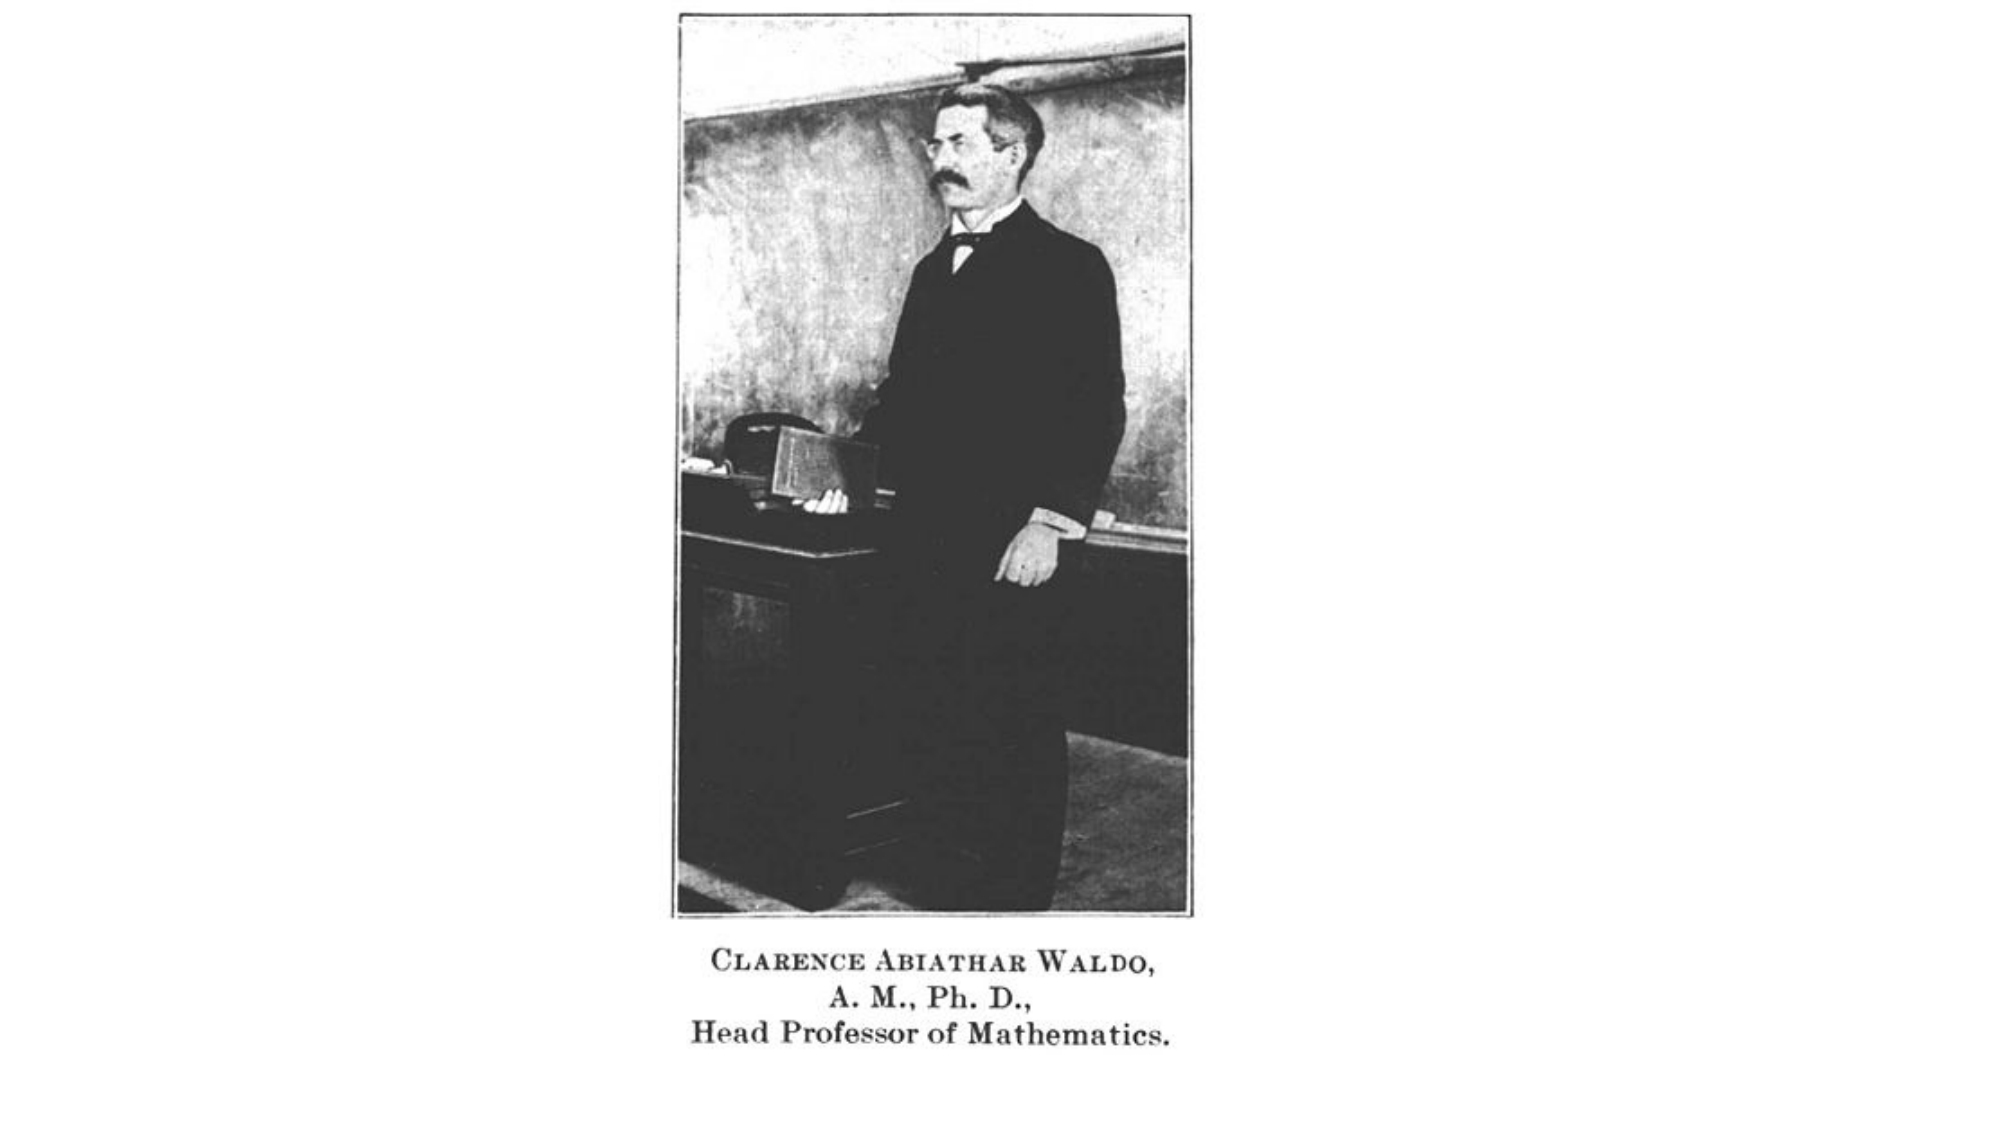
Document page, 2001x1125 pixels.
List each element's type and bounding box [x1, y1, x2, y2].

list [658, 0, 1207, 1079]
